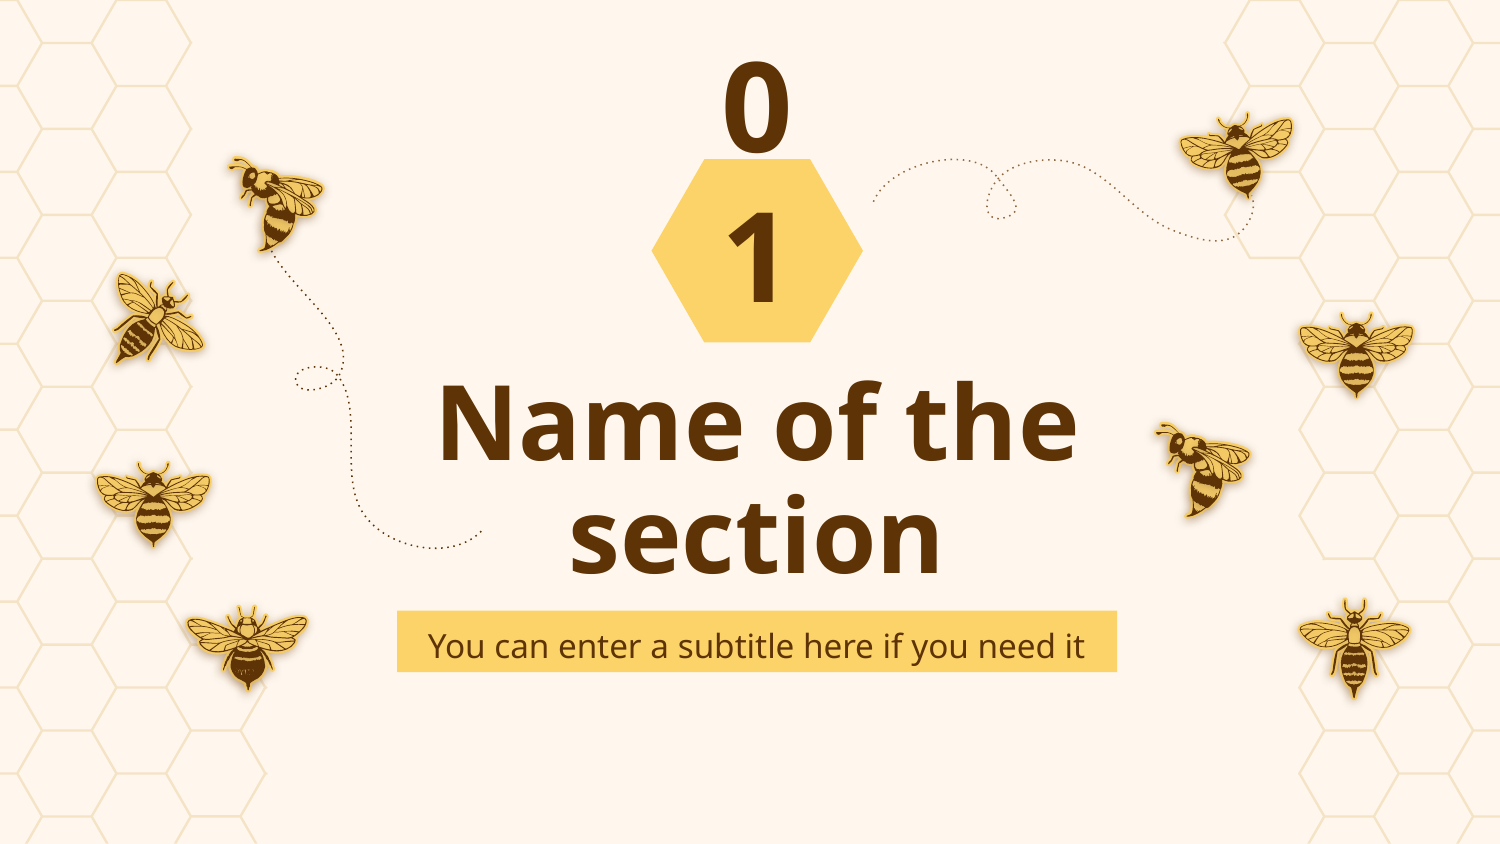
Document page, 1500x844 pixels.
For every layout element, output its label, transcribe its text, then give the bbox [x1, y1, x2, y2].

text_box [651, 196, 683, 306]
text_box [337, 335, 483, 549]
text_box [832, 197, 863, 305]
text_box [694, 159, 821, 177]
title Name of the section [397, 326, 1118, 610]
text_box [873, 159, 1147, 219]
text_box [91, 143, 334, 705]
subtitle You can enter a subtitle here if you need it [397, 610, 1118, 673]
title 01 [683, 177, 832, 343]
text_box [1152, 106, 1429, 708]
